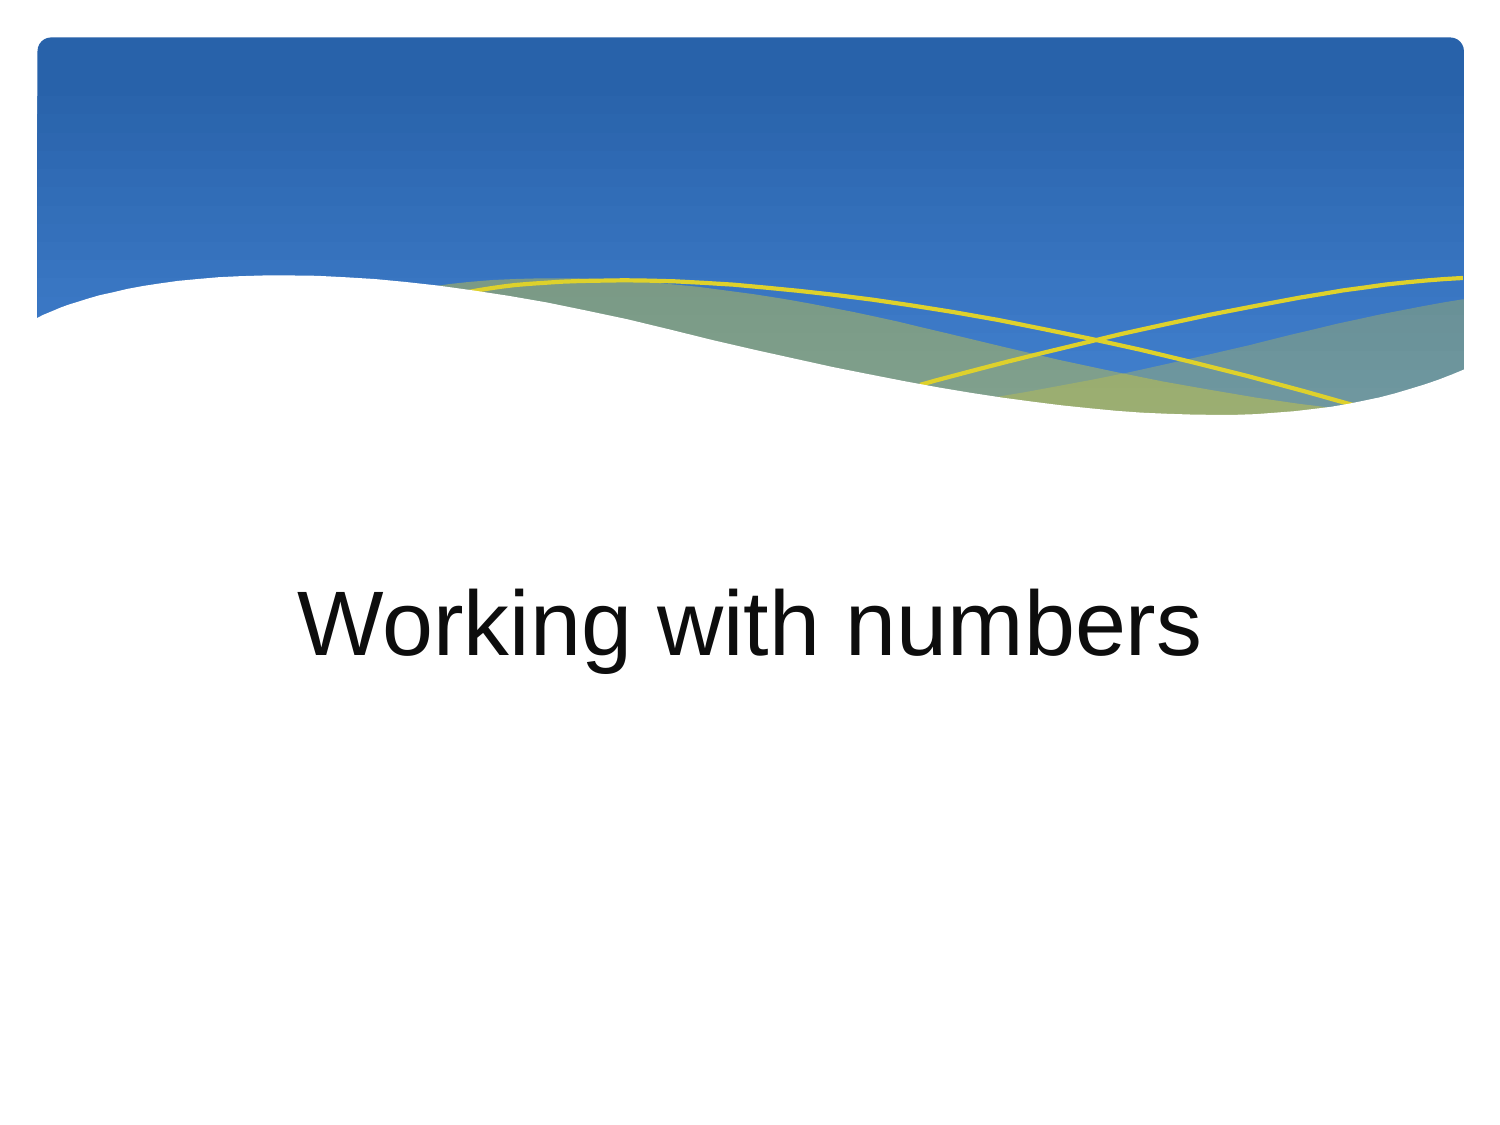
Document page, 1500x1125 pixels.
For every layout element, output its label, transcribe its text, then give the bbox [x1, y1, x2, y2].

title Working with numbers [75, 516, 1426, 722]
